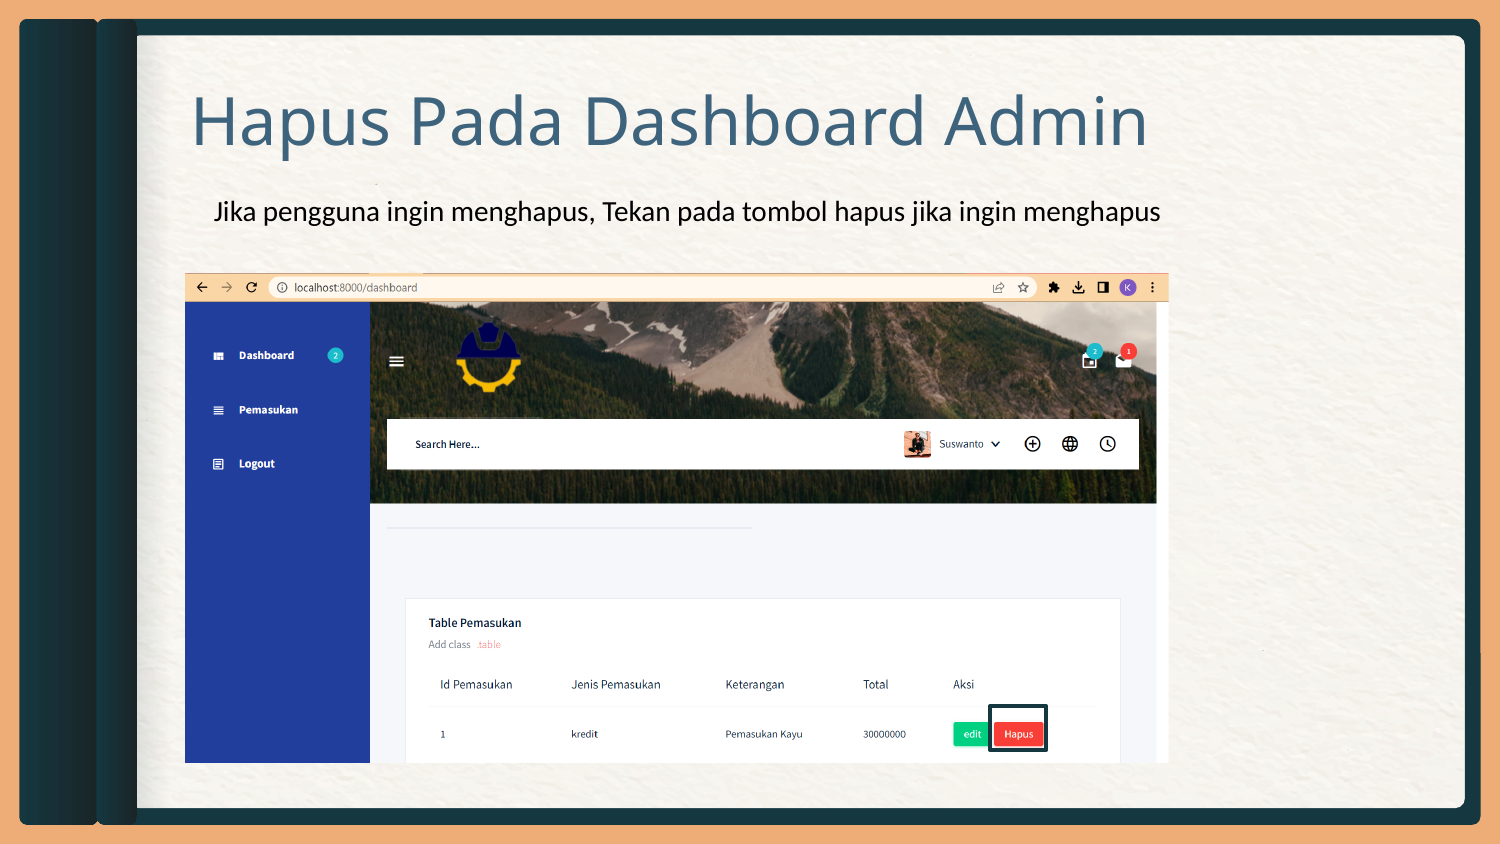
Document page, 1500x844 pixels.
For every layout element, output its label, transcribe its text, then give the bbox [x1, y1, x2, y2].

title Hapus Pada Dashboard Admin [175, 63, 1225, 161]
text_box Jika pengguna ingin menghapus, Tekan pada tombol hapus jika ingin menghapus [198, 184, 1177, 235]
picture [137, 35, 1465, 809]
